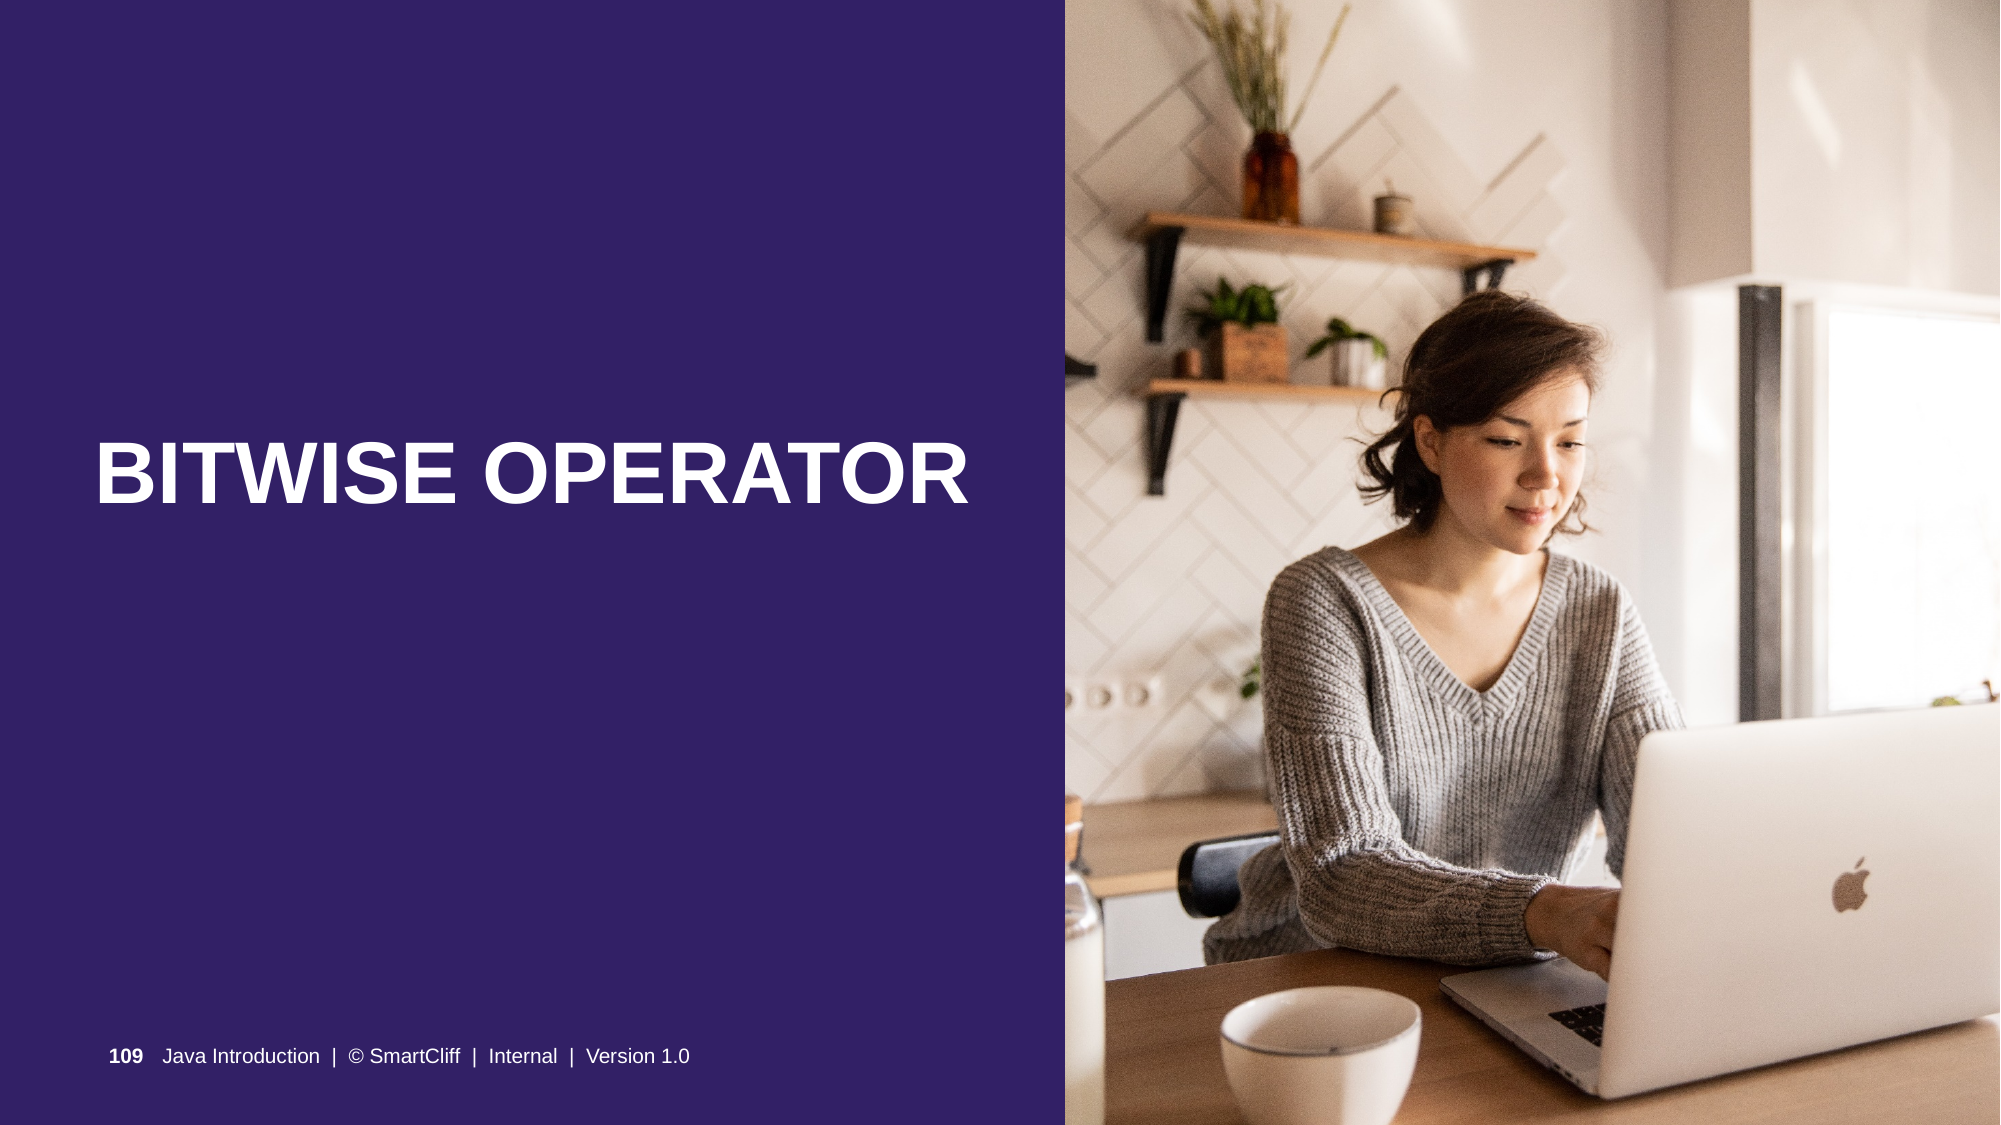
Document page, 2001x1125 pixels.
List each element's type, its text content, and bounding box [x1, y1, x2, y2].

title BITWISE OPERATOR [0, 355, 1065, 582]
picture [1065, 0, 2000, 1125]
slide_number 109 [63, 1032, 162, 1079]
footer Java Introduction | © SmartCliff | Internal | Version 1.0 [162, 1032, 1065, 1079]
